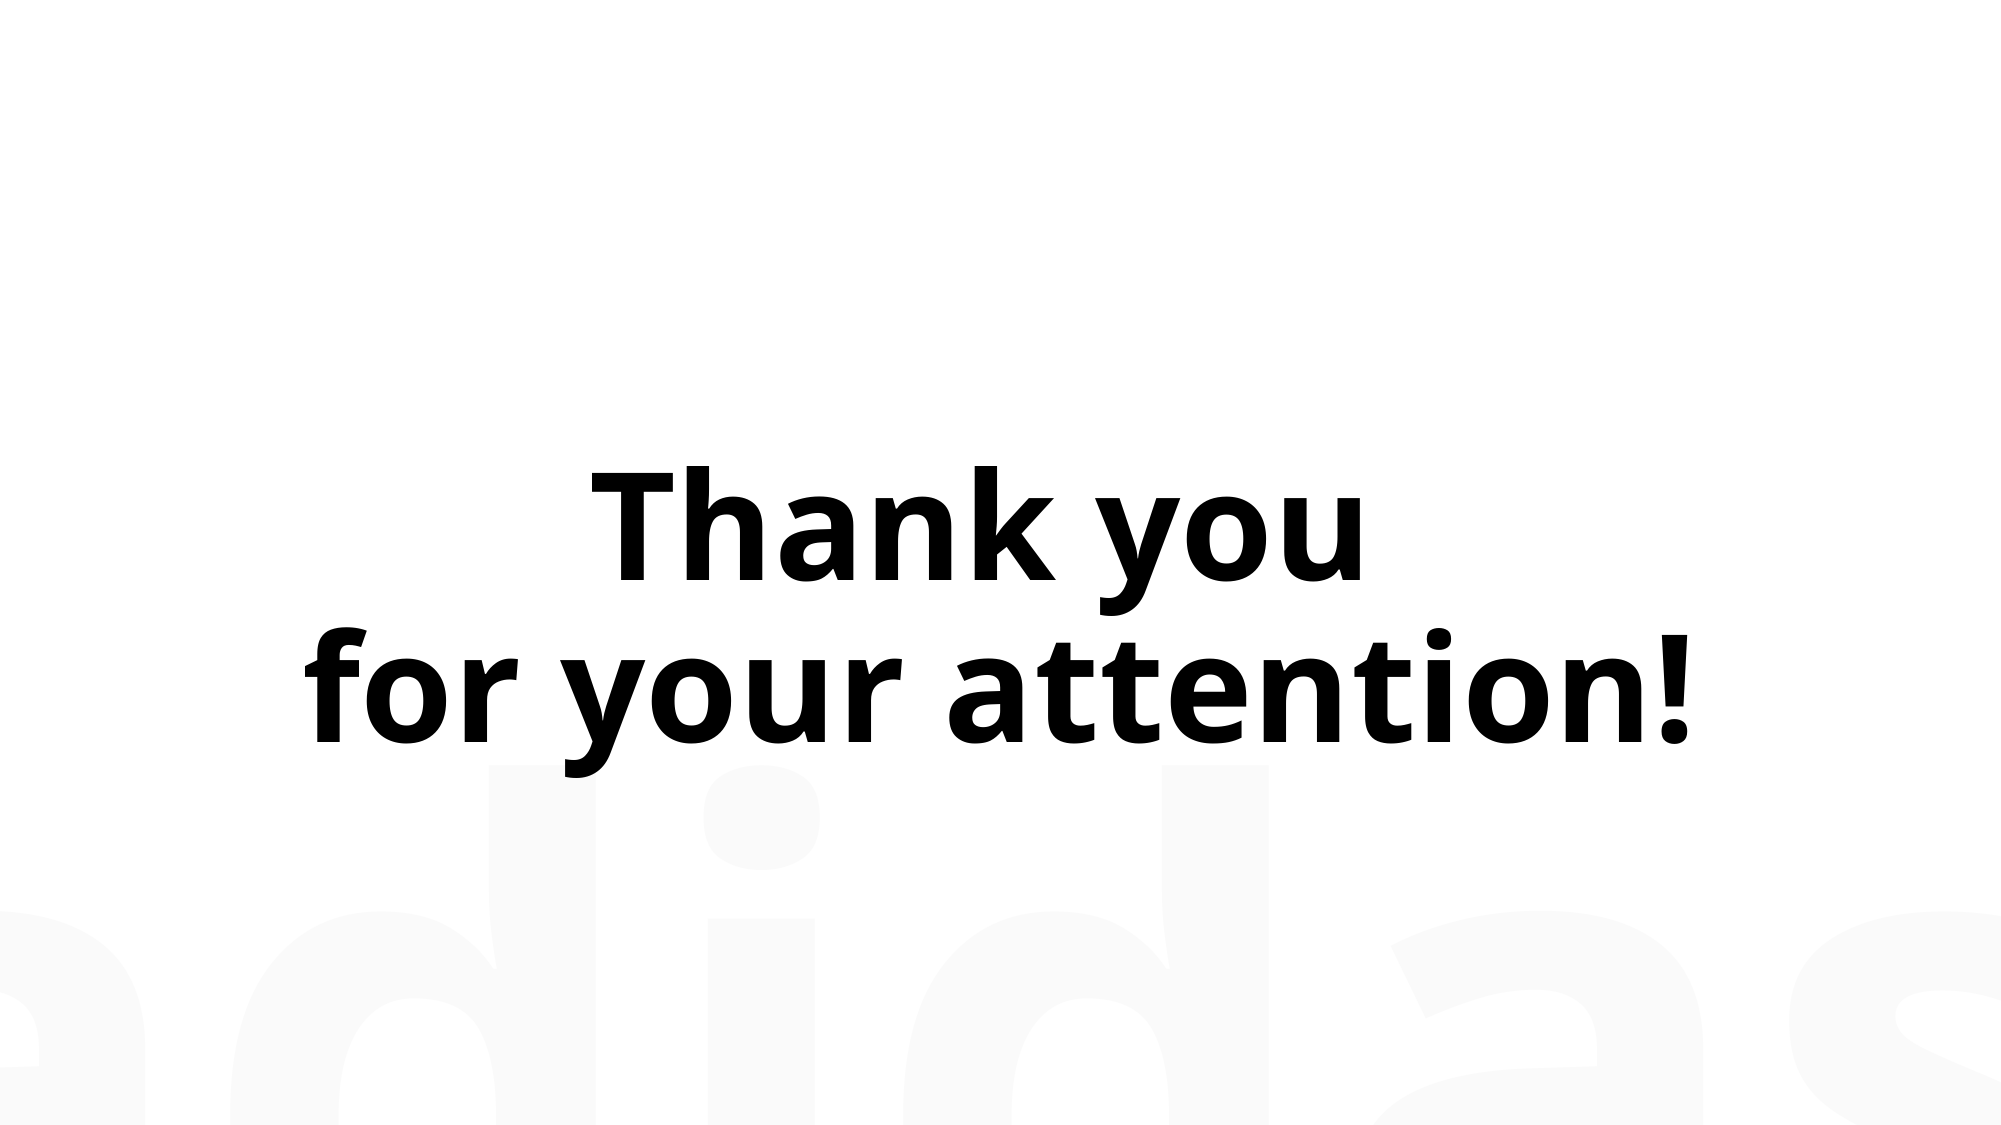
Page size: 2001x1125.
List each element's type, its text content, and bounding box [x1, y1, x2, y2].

text_box Thank you for your attention! [0, 277, 2000, 783]
